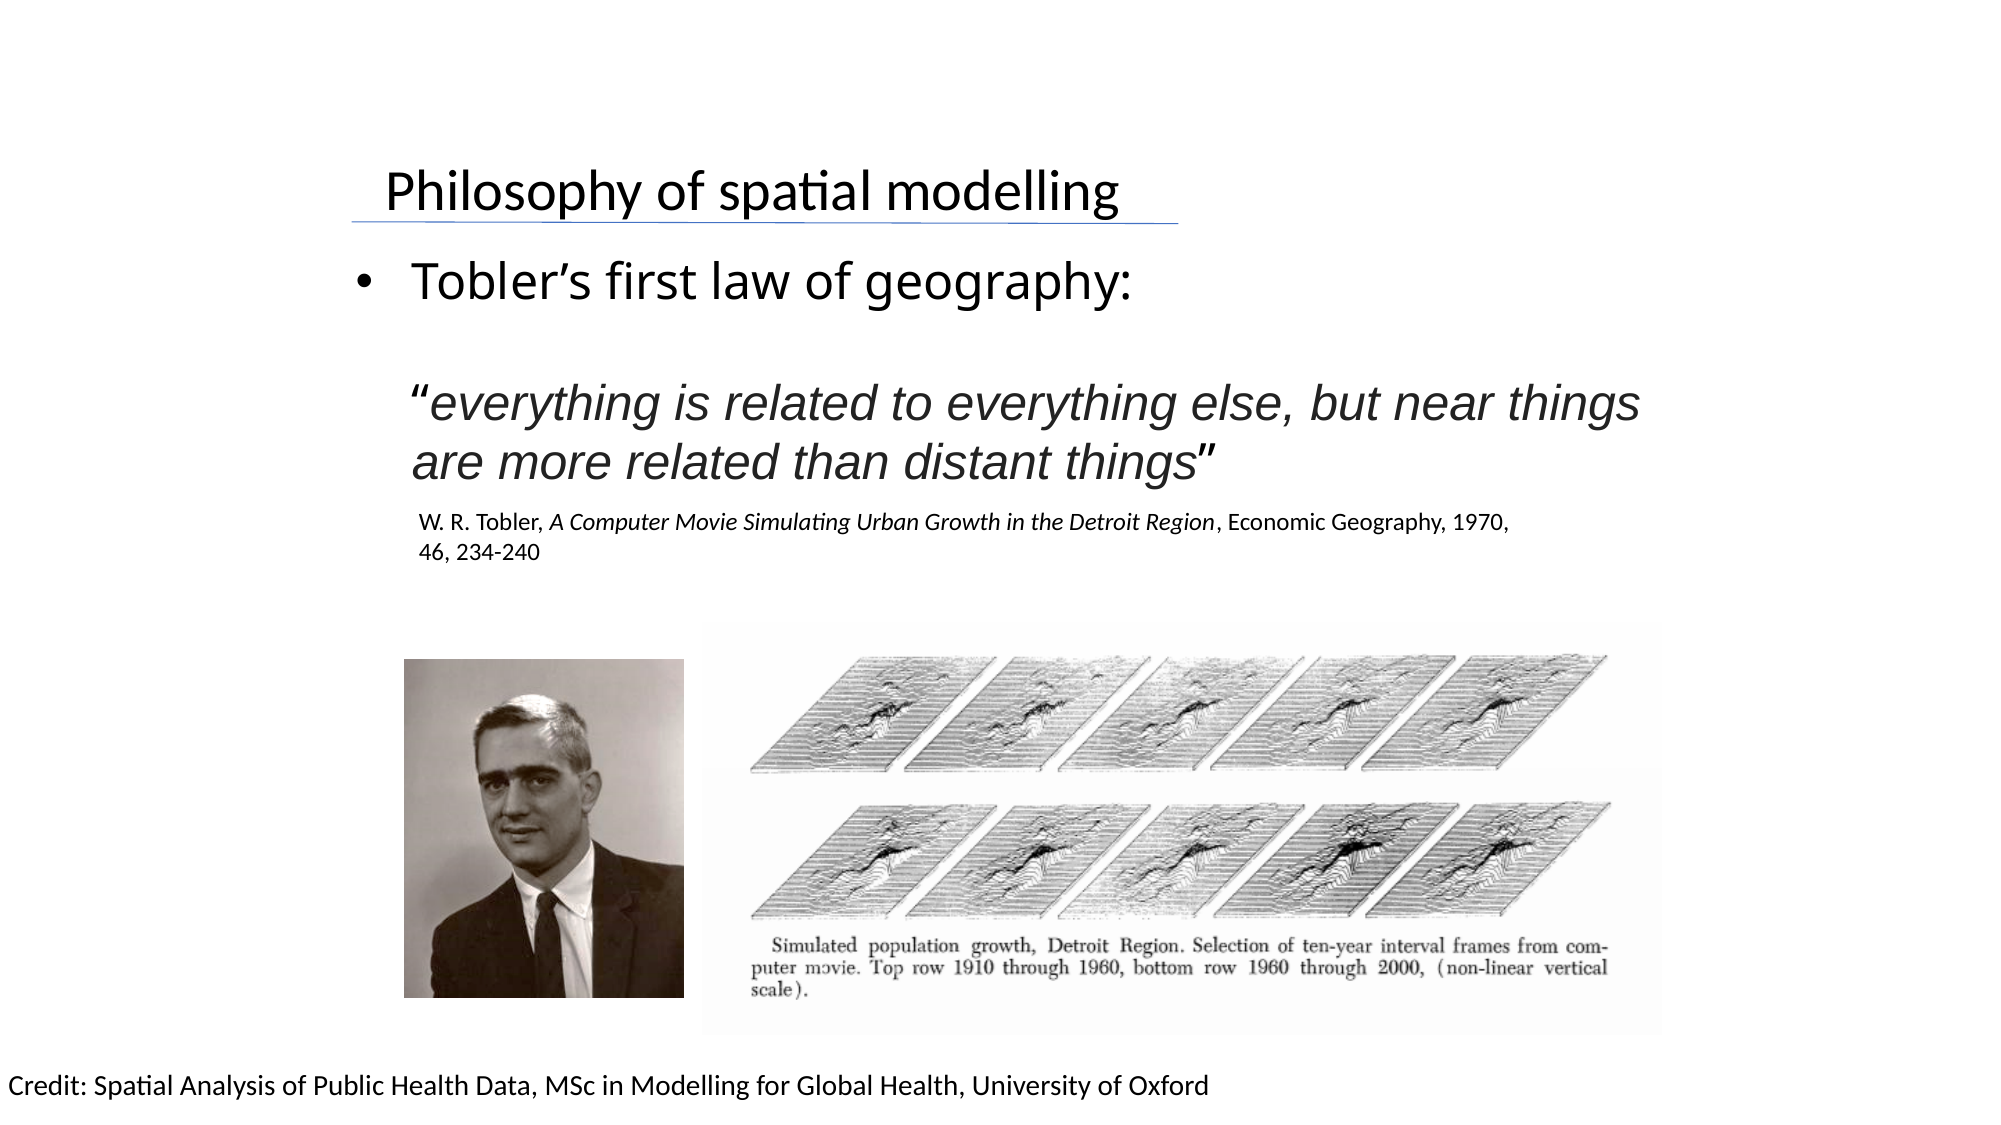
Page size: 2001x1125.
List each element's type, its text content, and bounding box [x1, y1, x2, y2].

text_box Credit: Spatial Analysis of Public Health Data, MSc in Modelling for Global Health, University of Oxford [0, 1058, 1537, 1109]
text_box Philosophy of spatial modelling [370, 224, 1136, 230]
picture [404, 659, 684, 999]
picture [702, 622, 1662, 1035]
text_box Tobler’s first law of geography: “everything is related to everything else, but near things are more related than distant things” [340, 242, 1662, 498]
text_box Philosophy of spatial modelling [370, 144, 1136, 221]
text_box W. R. Tobler, A Computer Movie Simulating Urban Growth in the Detroit Region, Economic Geography, 1970, 46, 234-240 [404, 497, 1543, 573]
